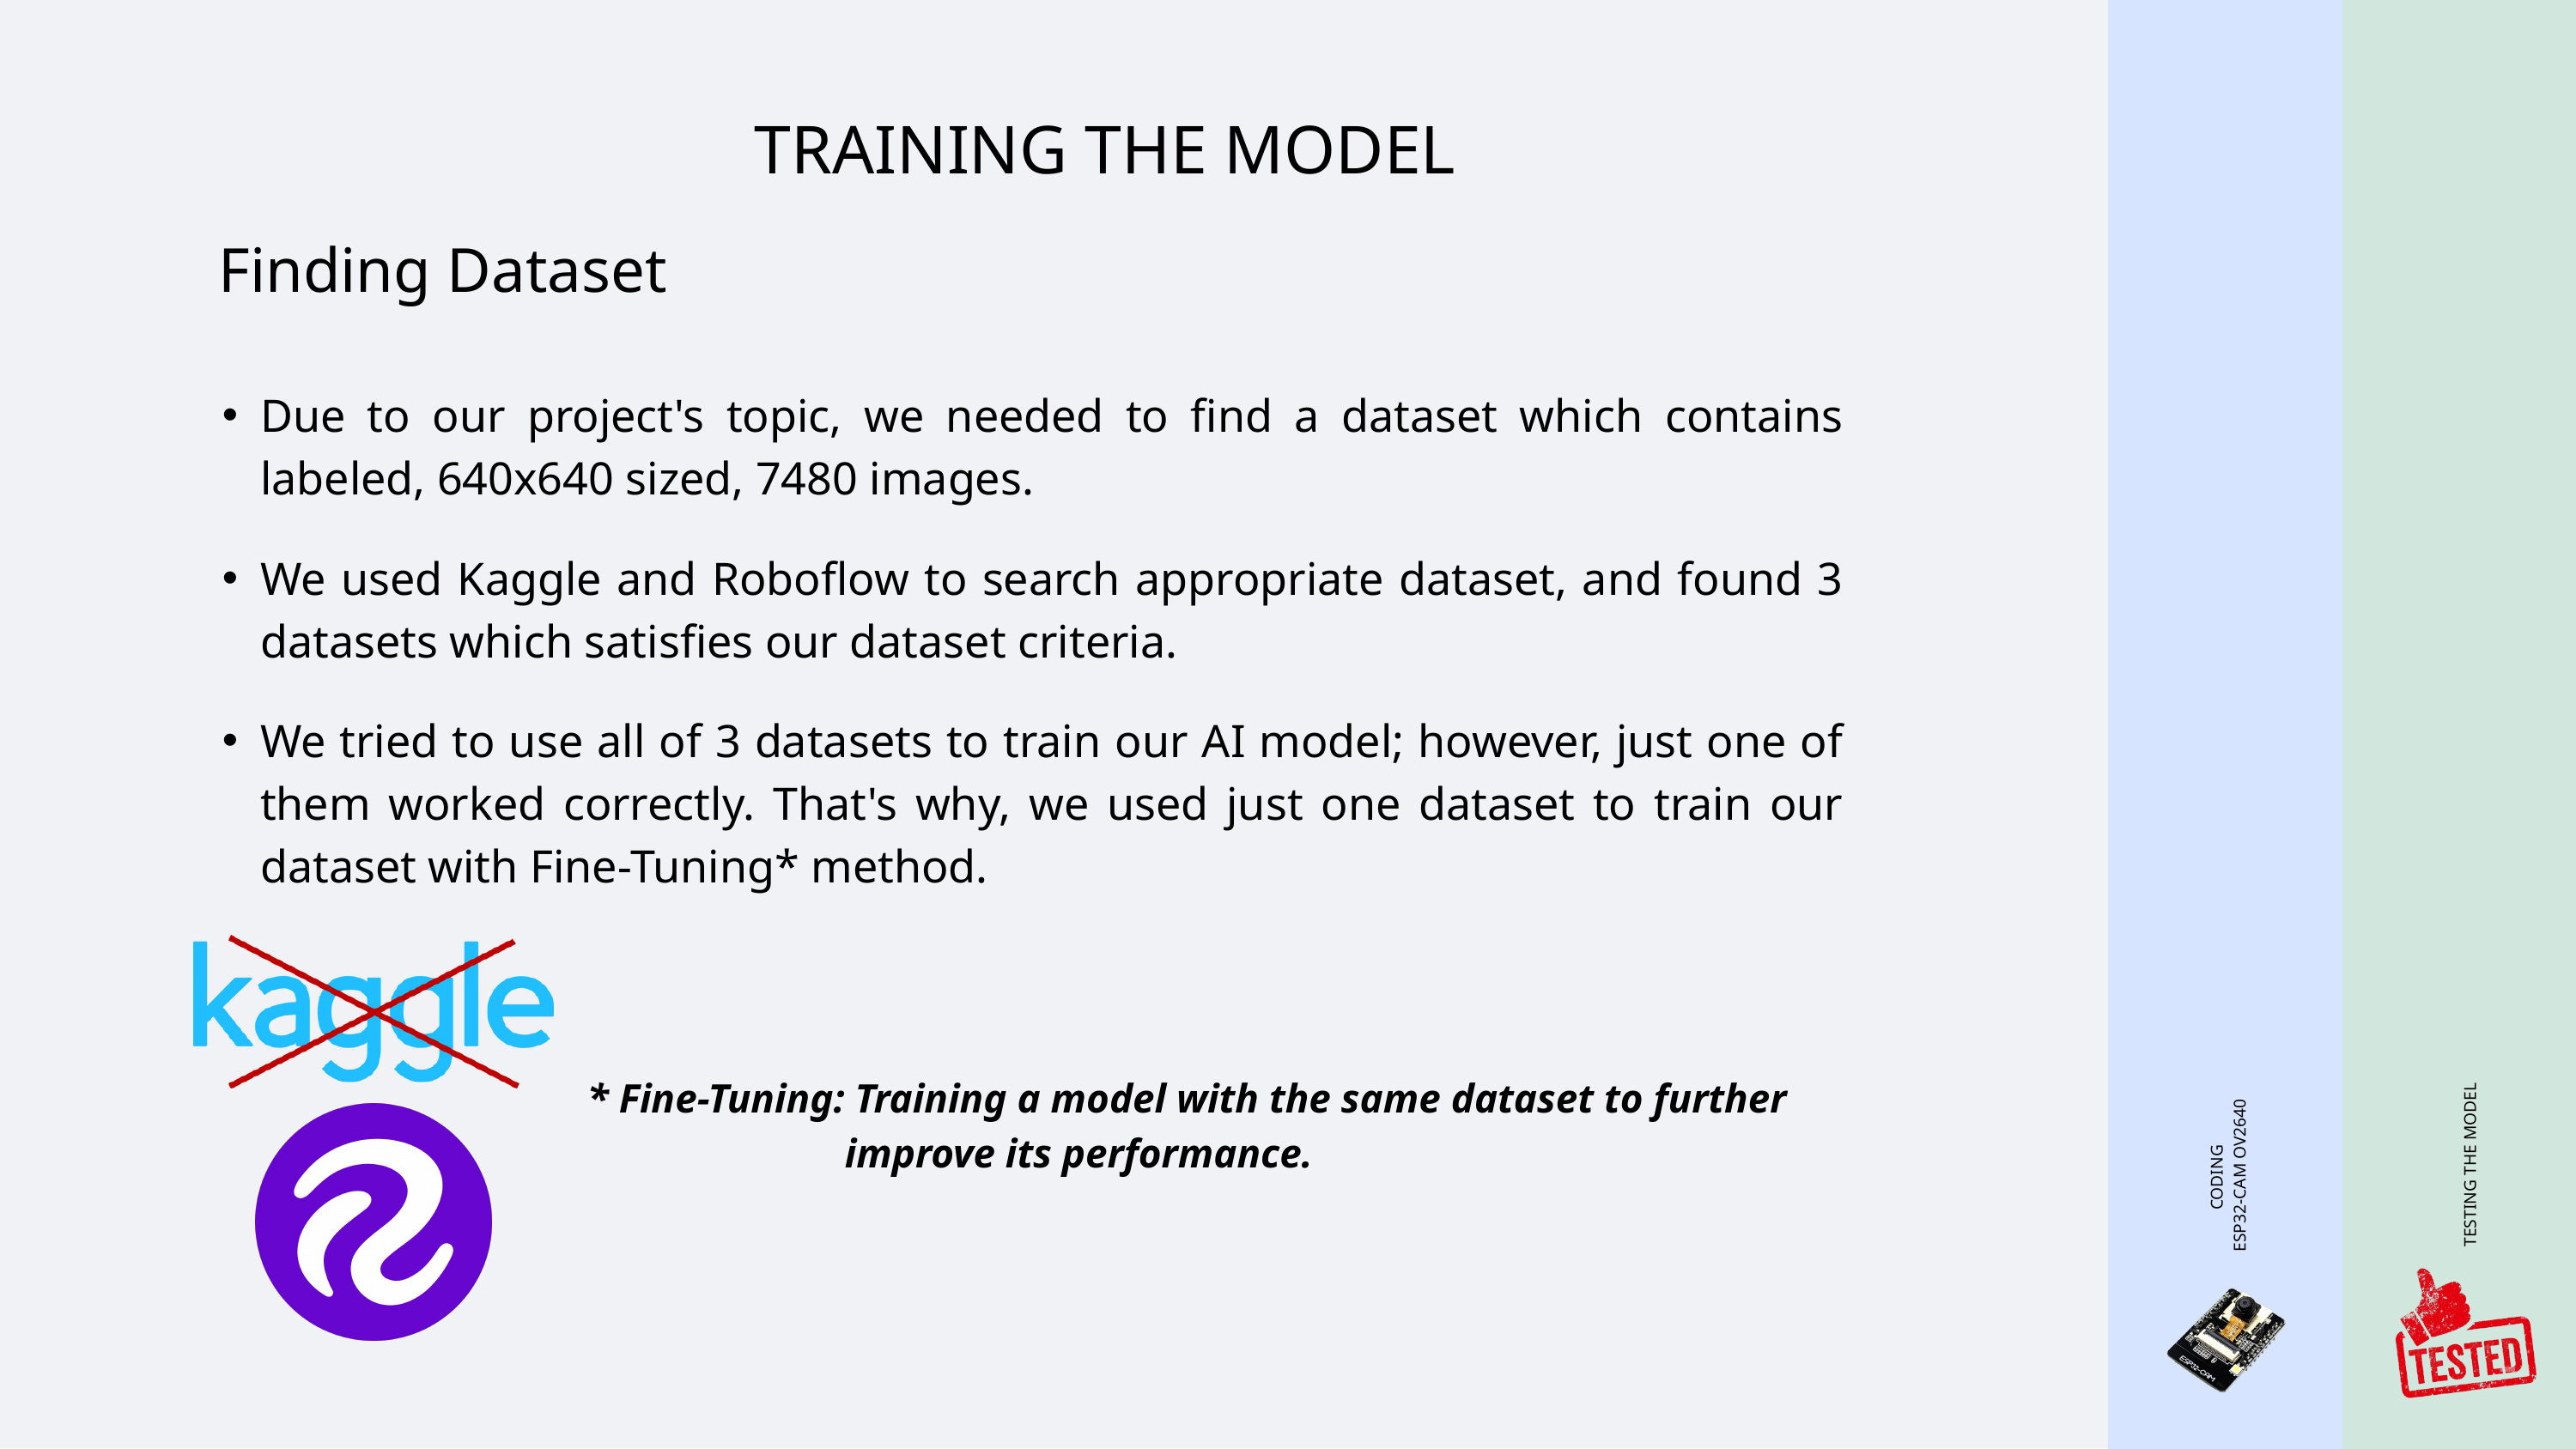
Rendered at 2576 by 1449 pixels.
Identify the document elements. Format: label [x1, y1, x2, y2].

text_box [2108, 0, 2342, 1449]
text_box [0, 0, 2108, 1449]
text_box [2342, 0, 2576, 1449]
